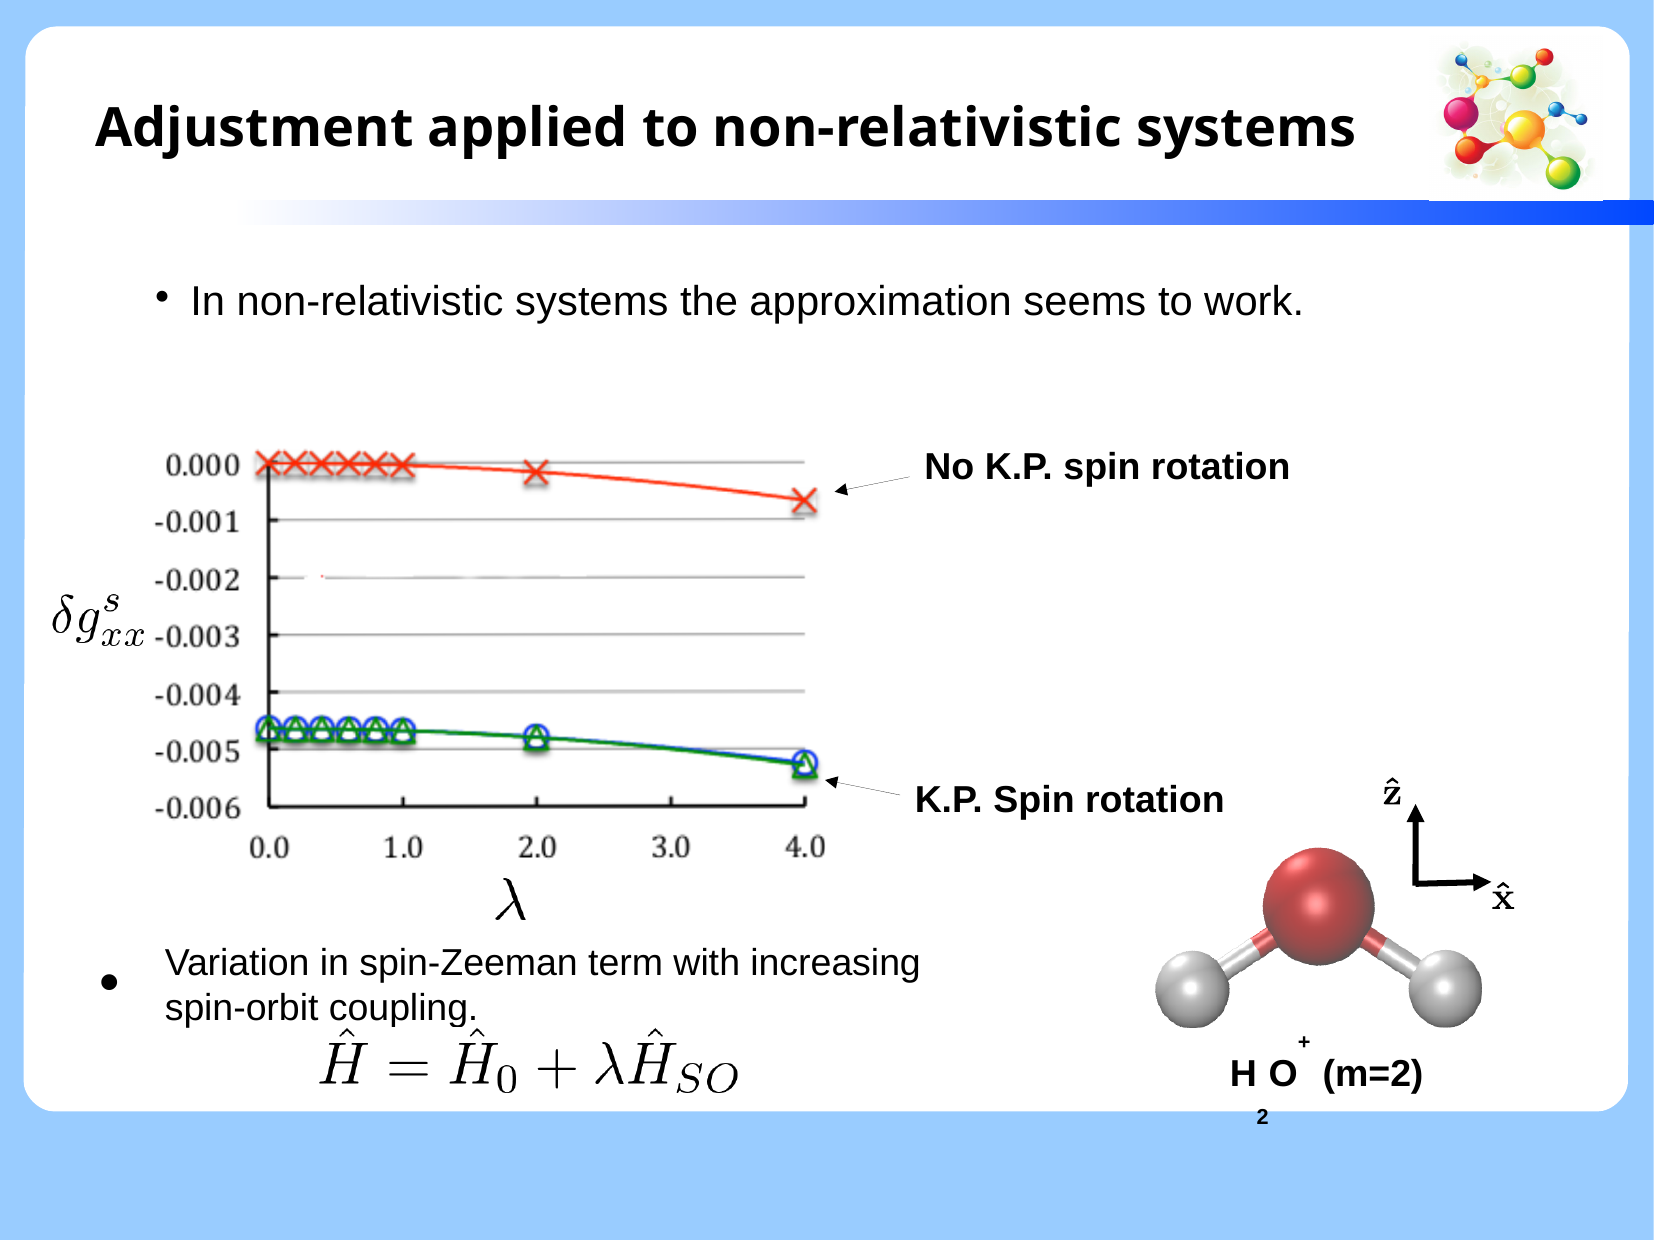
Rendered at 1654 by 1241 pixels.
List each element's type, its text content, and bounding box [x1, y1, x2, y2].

text_box H2O+ (m=2) [1214, 1020, 1631, 1097]
text_box Variation in spin-Zeeman term with increasing spin-orbit coupling. [149, 930, 936, 1029]
text_box [1485, 878, 1492, 886]
text_box No K.P. spin rotation [909, 435, 1320, 534]
text_box [834, 476, 910, 496]
picture [149, 422, 826, 921]
text_box [1492, 891, 1515, 909]
picture [1154, 847, 1482, 1028]
text_box [1383, 786, 1401, 805]
text_box [1381, 777, 1404, 805]
text_box [829, 776, 901, 796]
text_box [1496, 881, 1510, 889]
text_box In non-relativistic systems the approximation seems to work. [140, 266, 1364, 375]
text_box Adjustment applied to non-relativistic systems [82, 49, 1370, 201]
picture [319, 1027, 738, 1093]
picture [1428, 35, 1603, 201]
text_box [82, 236, 1571, 1028]
text_box [1491, 881, 1516, 909]
text_box [1409, 804, 1422, 845]
text_box K.P. Spin rotation [899, 768, 1245, 825]
text_box [1386, 777, 1399, 784]
picture [51, 594, 144, 646]
